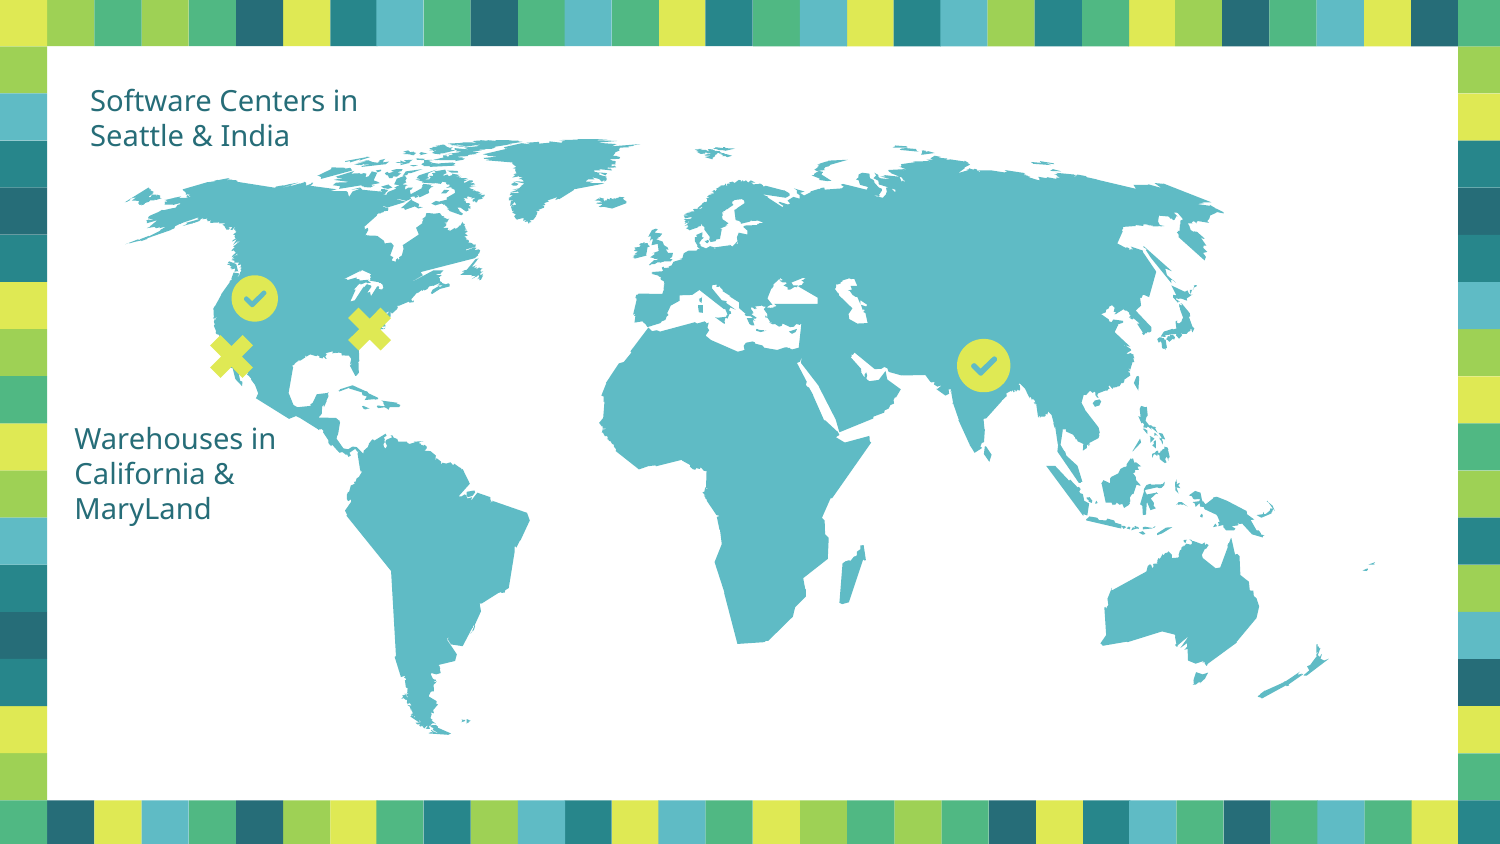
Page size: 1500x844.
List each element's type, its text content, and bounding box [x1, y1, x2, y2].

text_box [1256, 500, 1275, 518]
text_box [395, 159, 413, 166]
text_box [1257, 644, 1329, 699]
text_box [1188, 490, 1265, 538]
text_box [957, 338, 1011, 393]
text_box [599, 155, 1224, 644]
text_box [892, 145, 920, 152]
text_box [402, 150, 417, 156]
text_box [694, 147, 736, 160]
text_box [921, 150, 935, 155]
text_box Warehouses in California & MaryLand [59, 413, 372, 568]
text_box Software Centers in Seattle & India [75, 74, 388, 195]
text_box [348, 307, 392, 351]
text_box [372, 433, 530, 706]
text_box [124, 195, 162, 206]
text_box [210, 335, 253, 378]
text_box [1192, 672, 1209, 685]
text_box [231, 275, 278, 322]
text_box [1100, 537, 1260, 666]
text_box [125, 169, 485, 413]
text_box [415, 139, 641, 224]
slide_number 14 [47, 706, 1459, 801]
